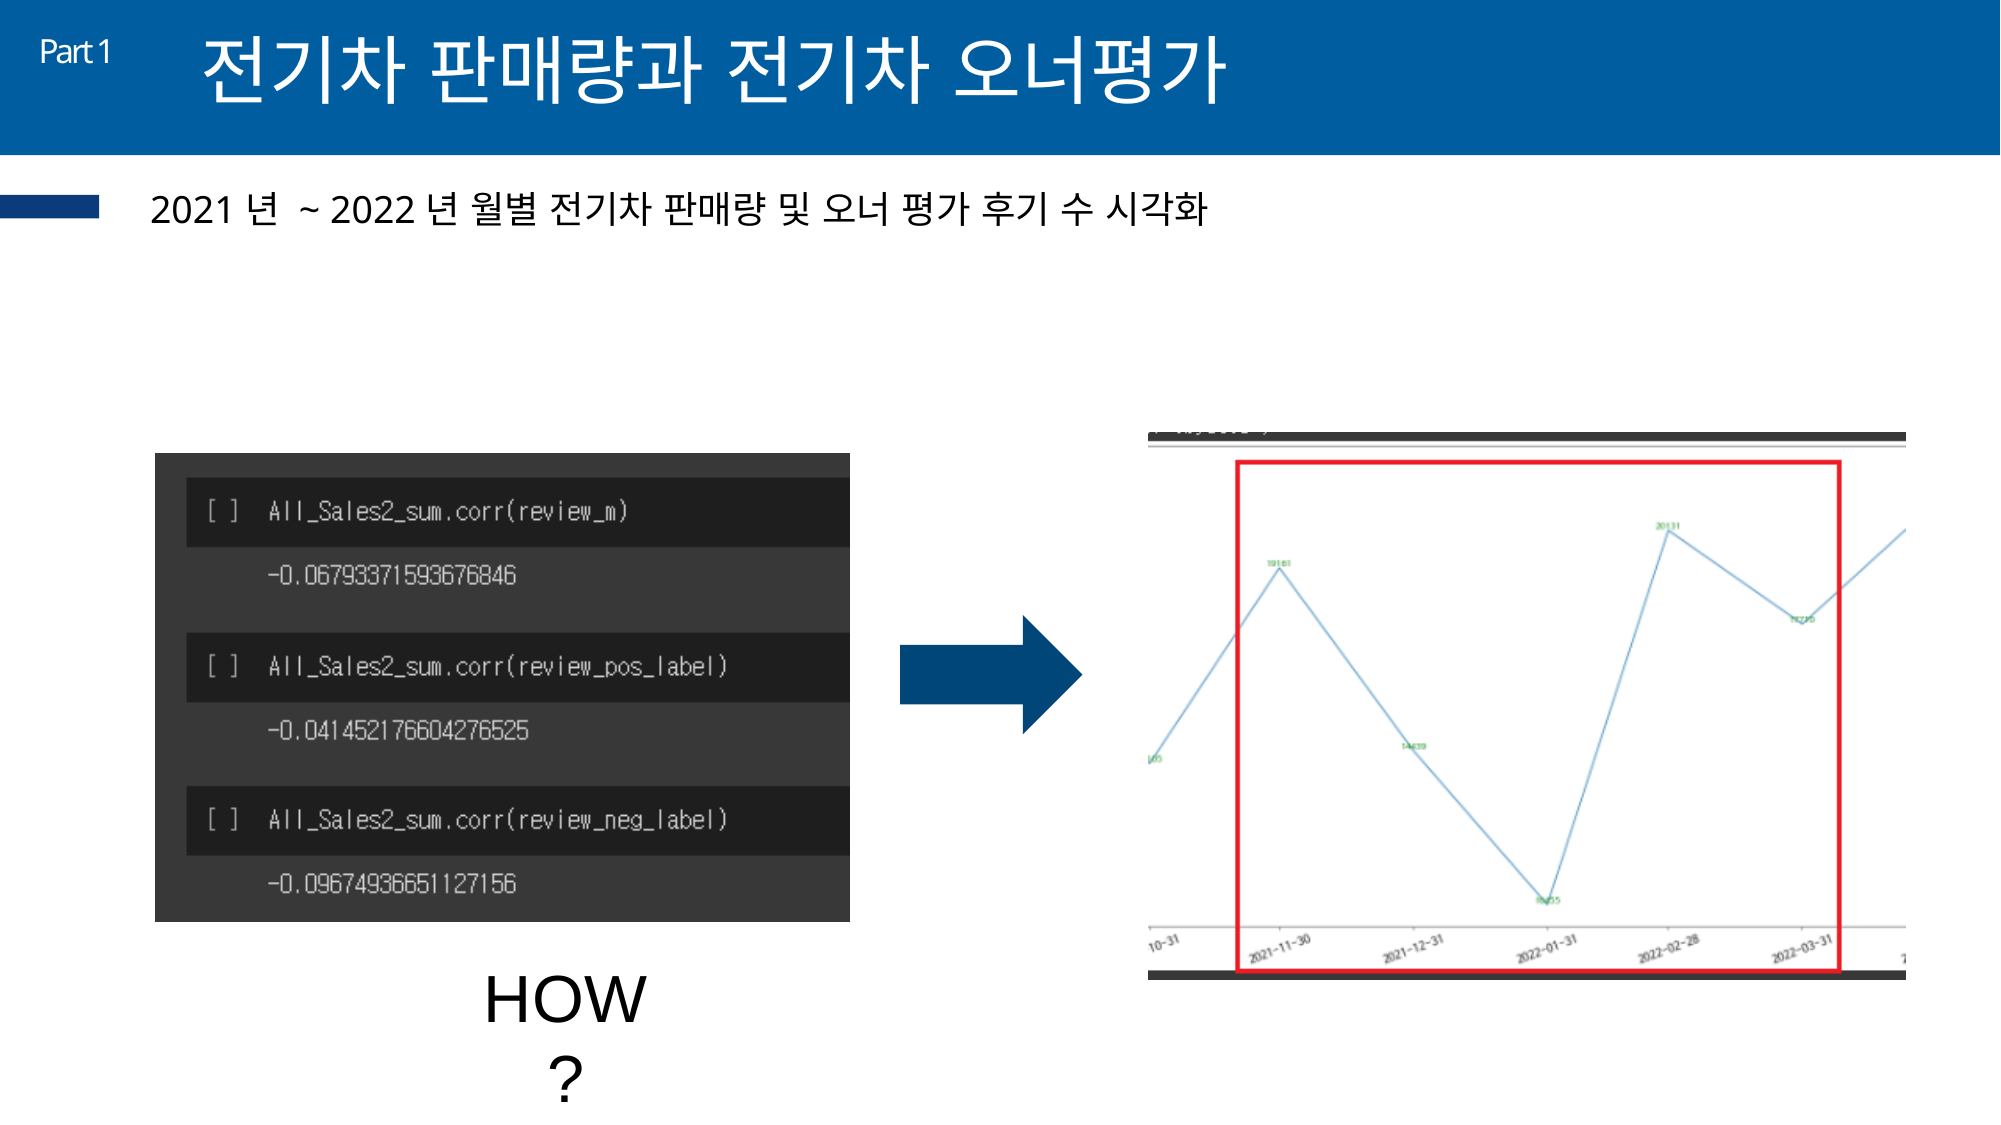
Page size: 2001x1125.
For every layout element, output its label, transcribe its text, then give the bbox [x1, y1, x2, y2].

text_box [899, 612, 1084, 737]
text_box HOW? [453, 948, 678, 1123]
text_box 2021년 ~ 2022년 월별 전기차 판매량 및 오너 평가 후기 수 시각화 [135, 183, 1904, 280]
picture [1148, 432, 1906, 980]
text_box [0, 0, 2000, 156]
text_box 전기차 판매량과 전기차 오너평가 [185, 16, 1245, 122]
picture [155, 453, 850, 922]
text_box Part 1 [23, 22, 136, 78]
